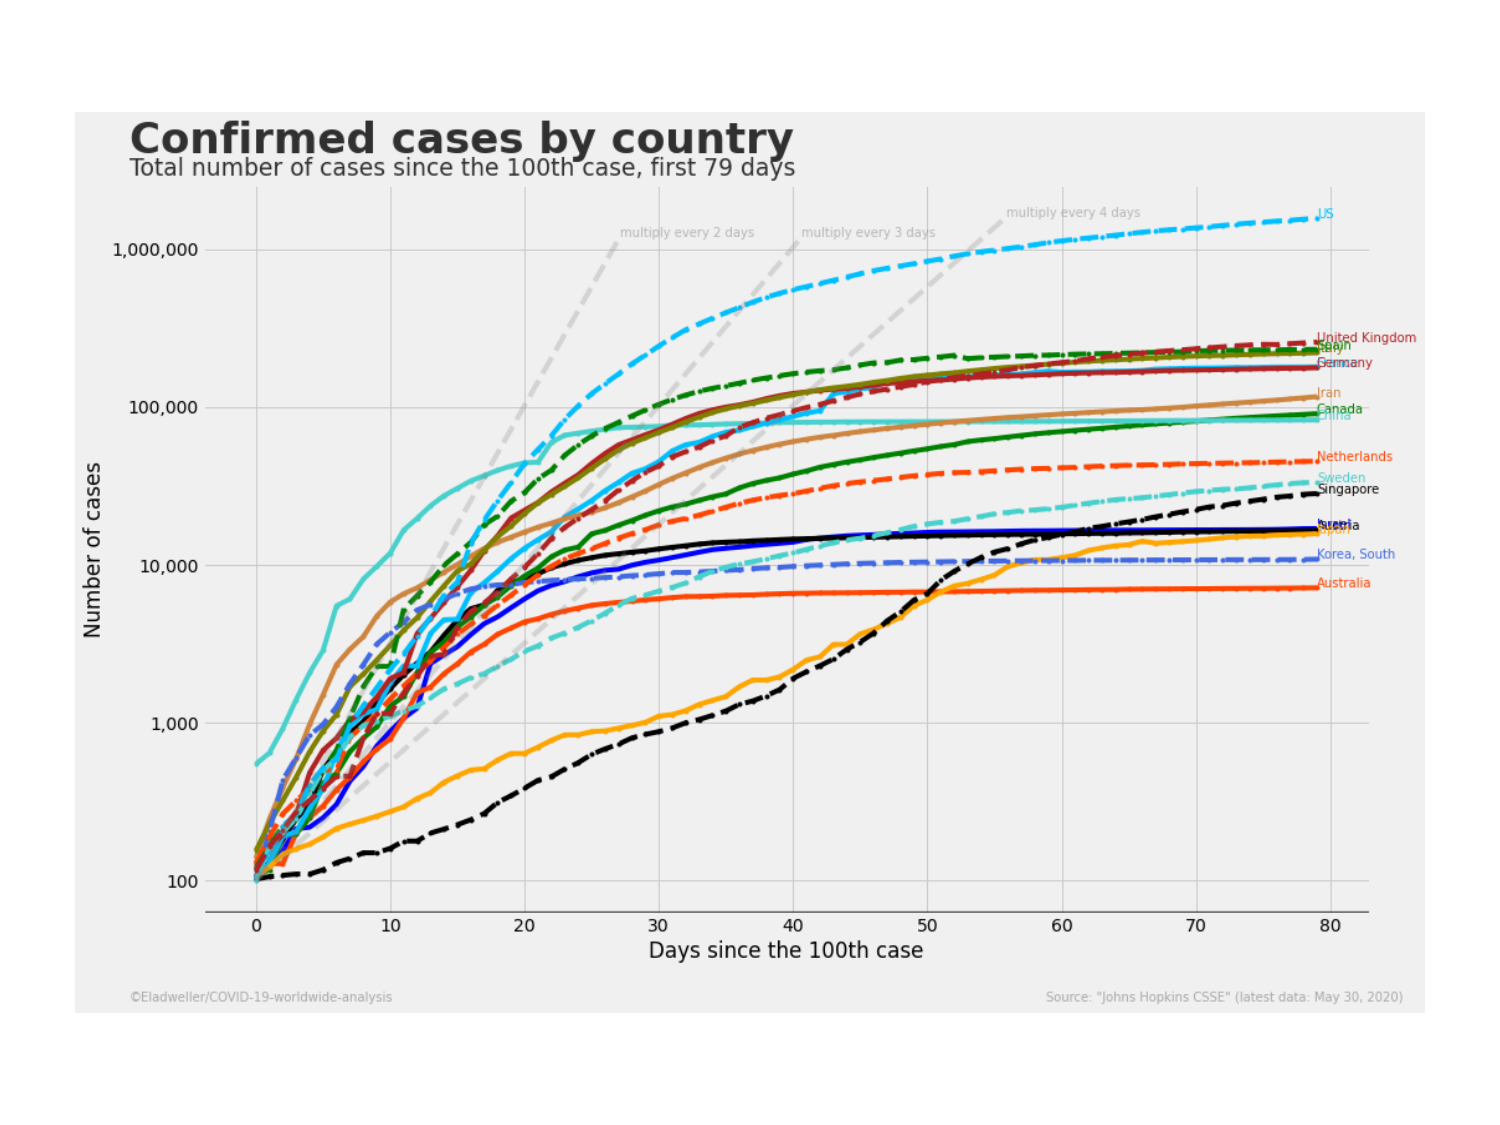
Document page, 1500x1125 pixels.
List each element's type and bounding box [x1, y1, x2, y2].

picture [74, 112, 1426, 1013]
